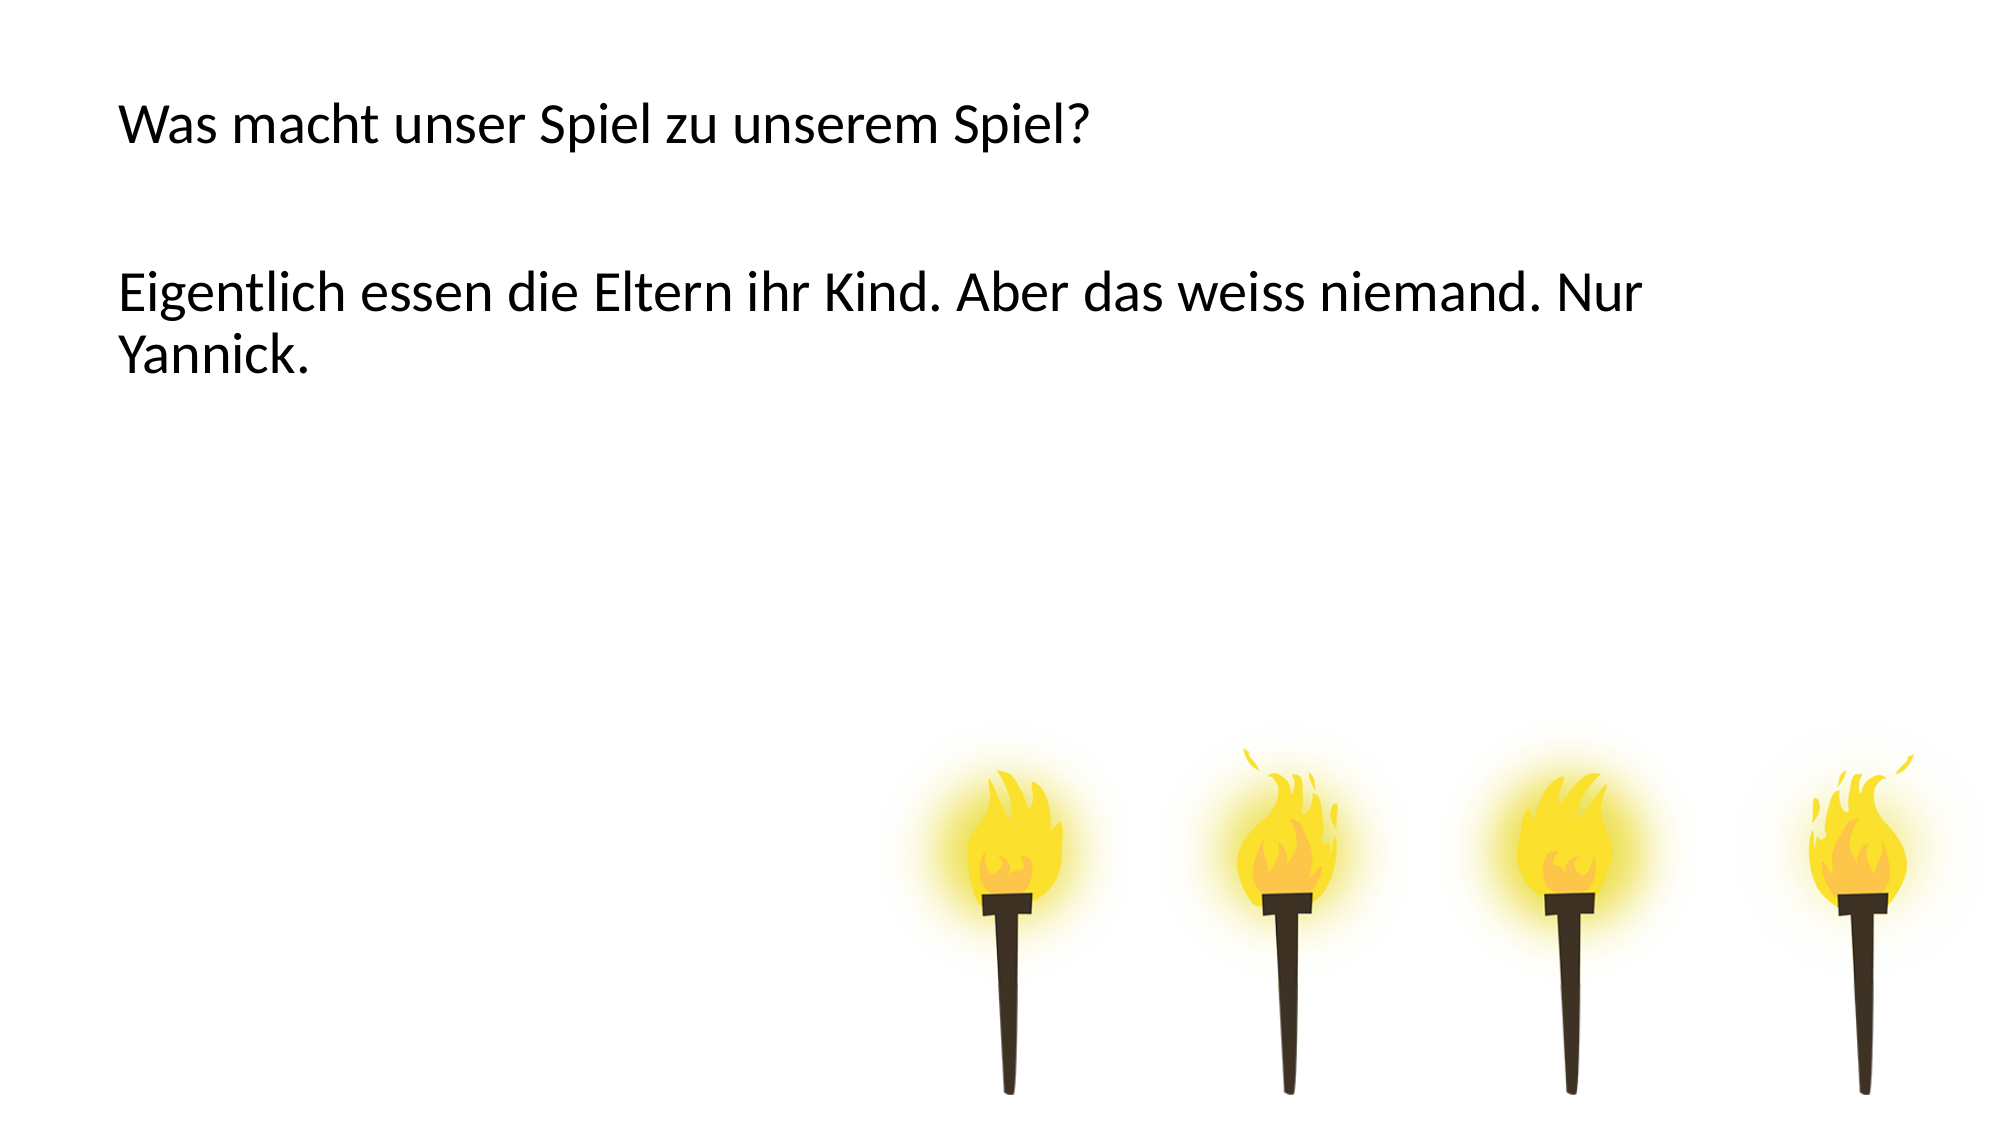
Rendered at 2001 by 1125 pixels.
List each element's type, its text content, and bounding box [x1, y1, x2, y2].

picture [874, 688, 2000, 1125]
list Was macht unser Spiel zu unserem Spiel? Eigentlich essen die Eltern ihr Kind. Aber das weiss niemand. Nur Yannick. [103, 85, 1828, 800]
